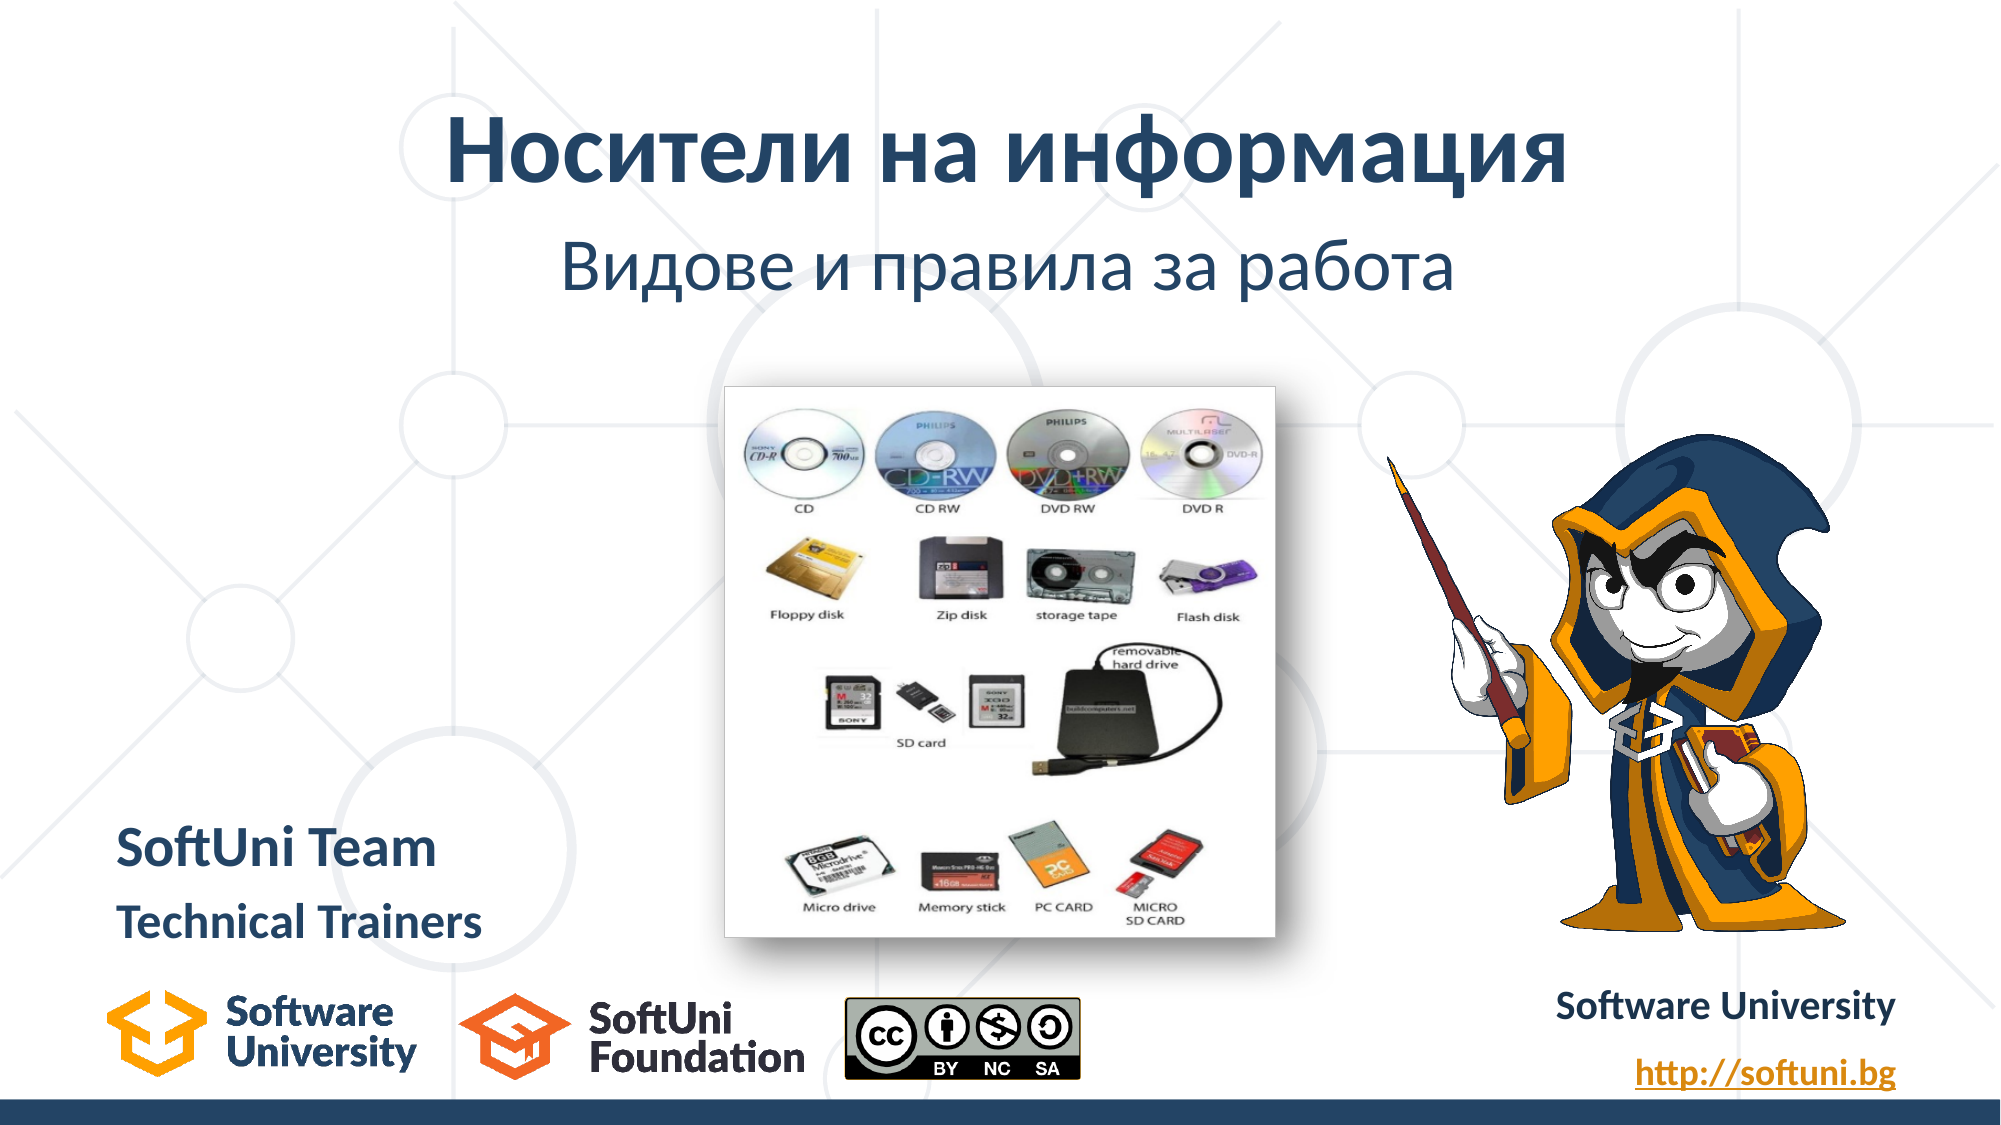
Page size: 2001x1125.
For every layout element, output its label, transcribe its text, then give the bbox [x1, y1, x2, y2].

list Software University [1417, 970, 1903, 1034]
title Носители на информация [109, 70, 1909, 216]
picture [845, 998, 1081, 1079]
subtitle Видове и правила за работа [109, 216, 1909, 350]
list Technical Trainers [110, 880, 595, 954]
picture [458, 993, 804, 1080]
picture [724, 386, 1276, 938]
list http://softuni.bg [1417, 1040, 1903, 1098]
list SoftUni Team [110, 800, 595, 880]
picture [221, 990, 417, 1077]
picture [107, 990, 211, 1077]
picture [1369, 389, 1891, 953]
